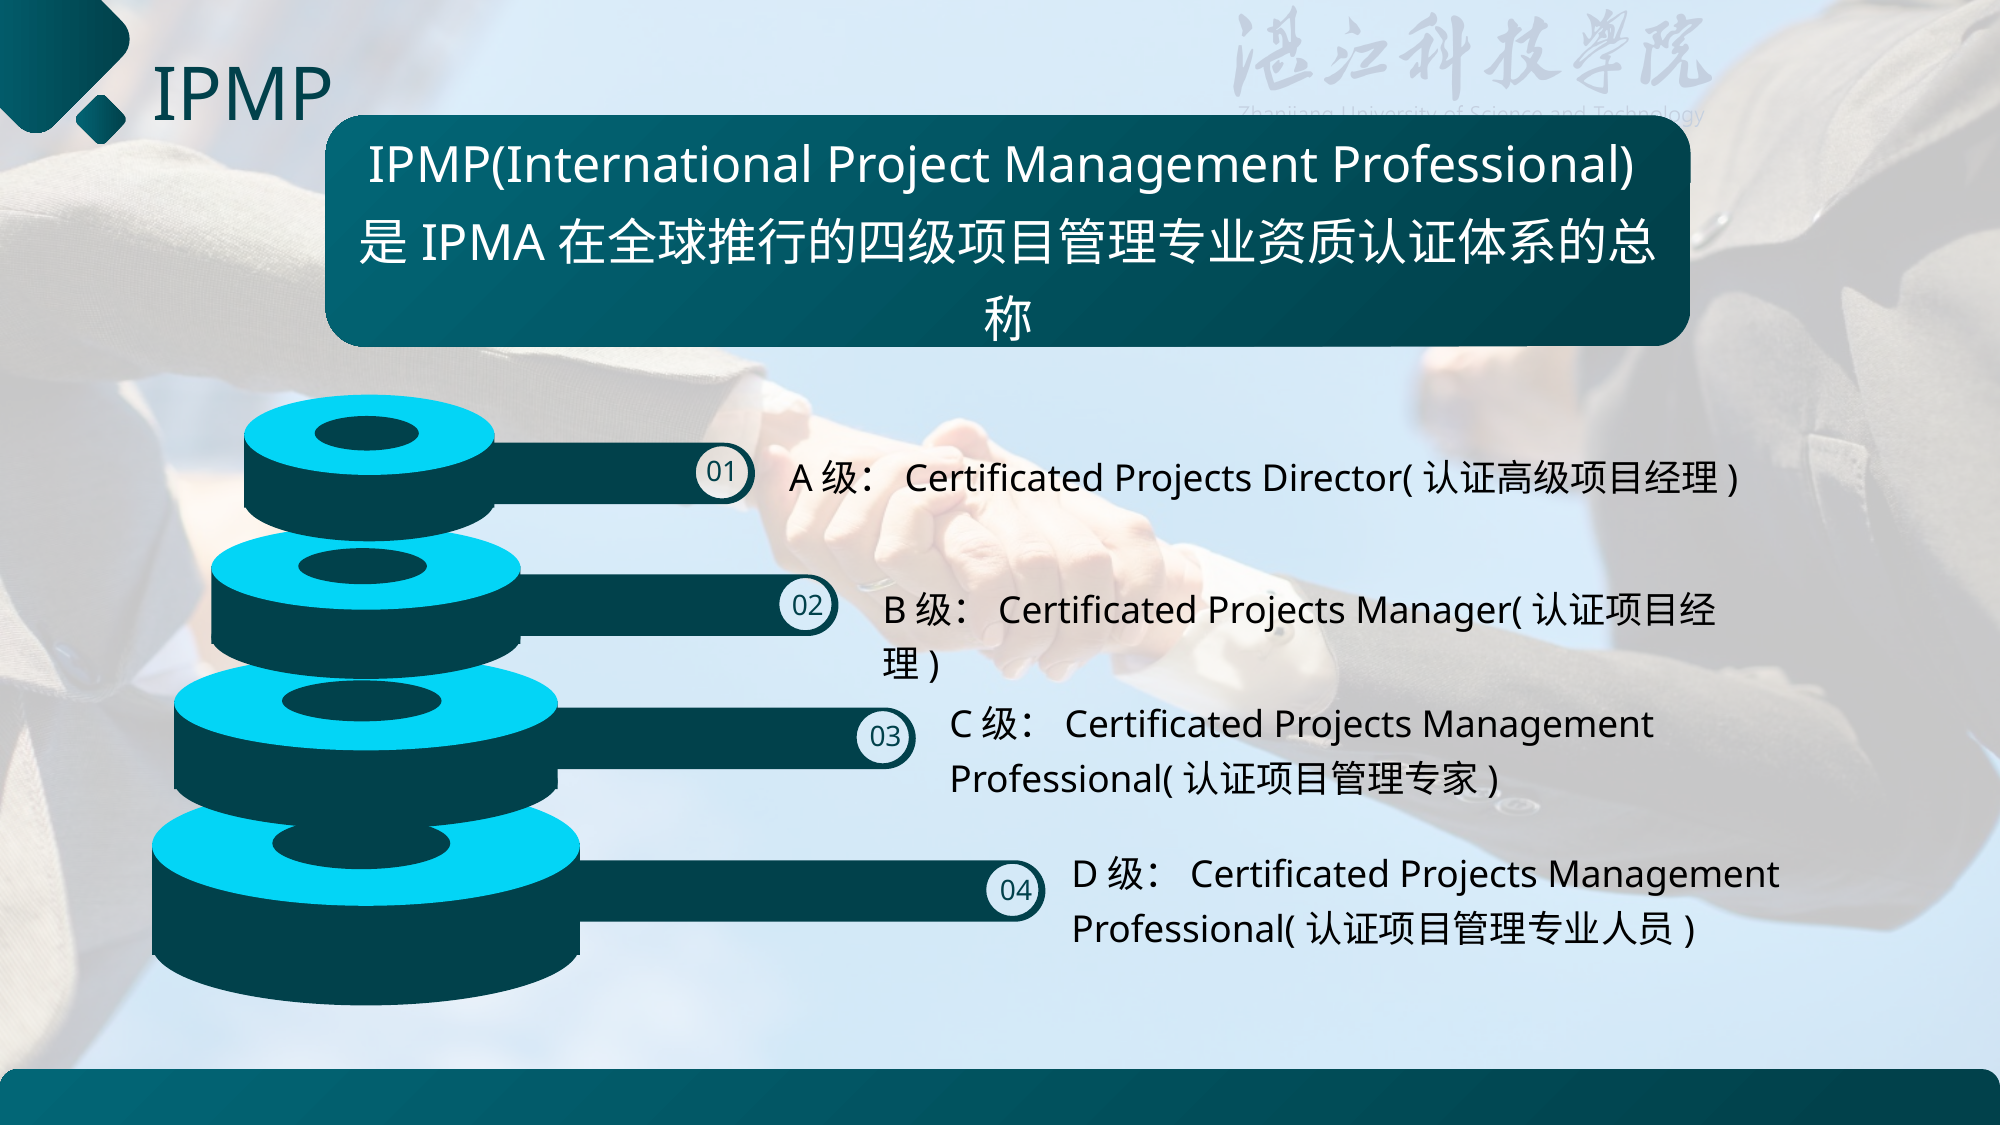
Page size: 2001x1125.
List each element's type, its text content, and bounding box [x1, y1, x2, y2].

title IPMP [137, 49, 1058, 132]
text_box IPMP(International Project Management Professional)是IPMA在全球推行的四级项目管理专业资质认证体系的总称 [324, 114, 1692, 348]
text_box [151, 394, 1848, 1006]
